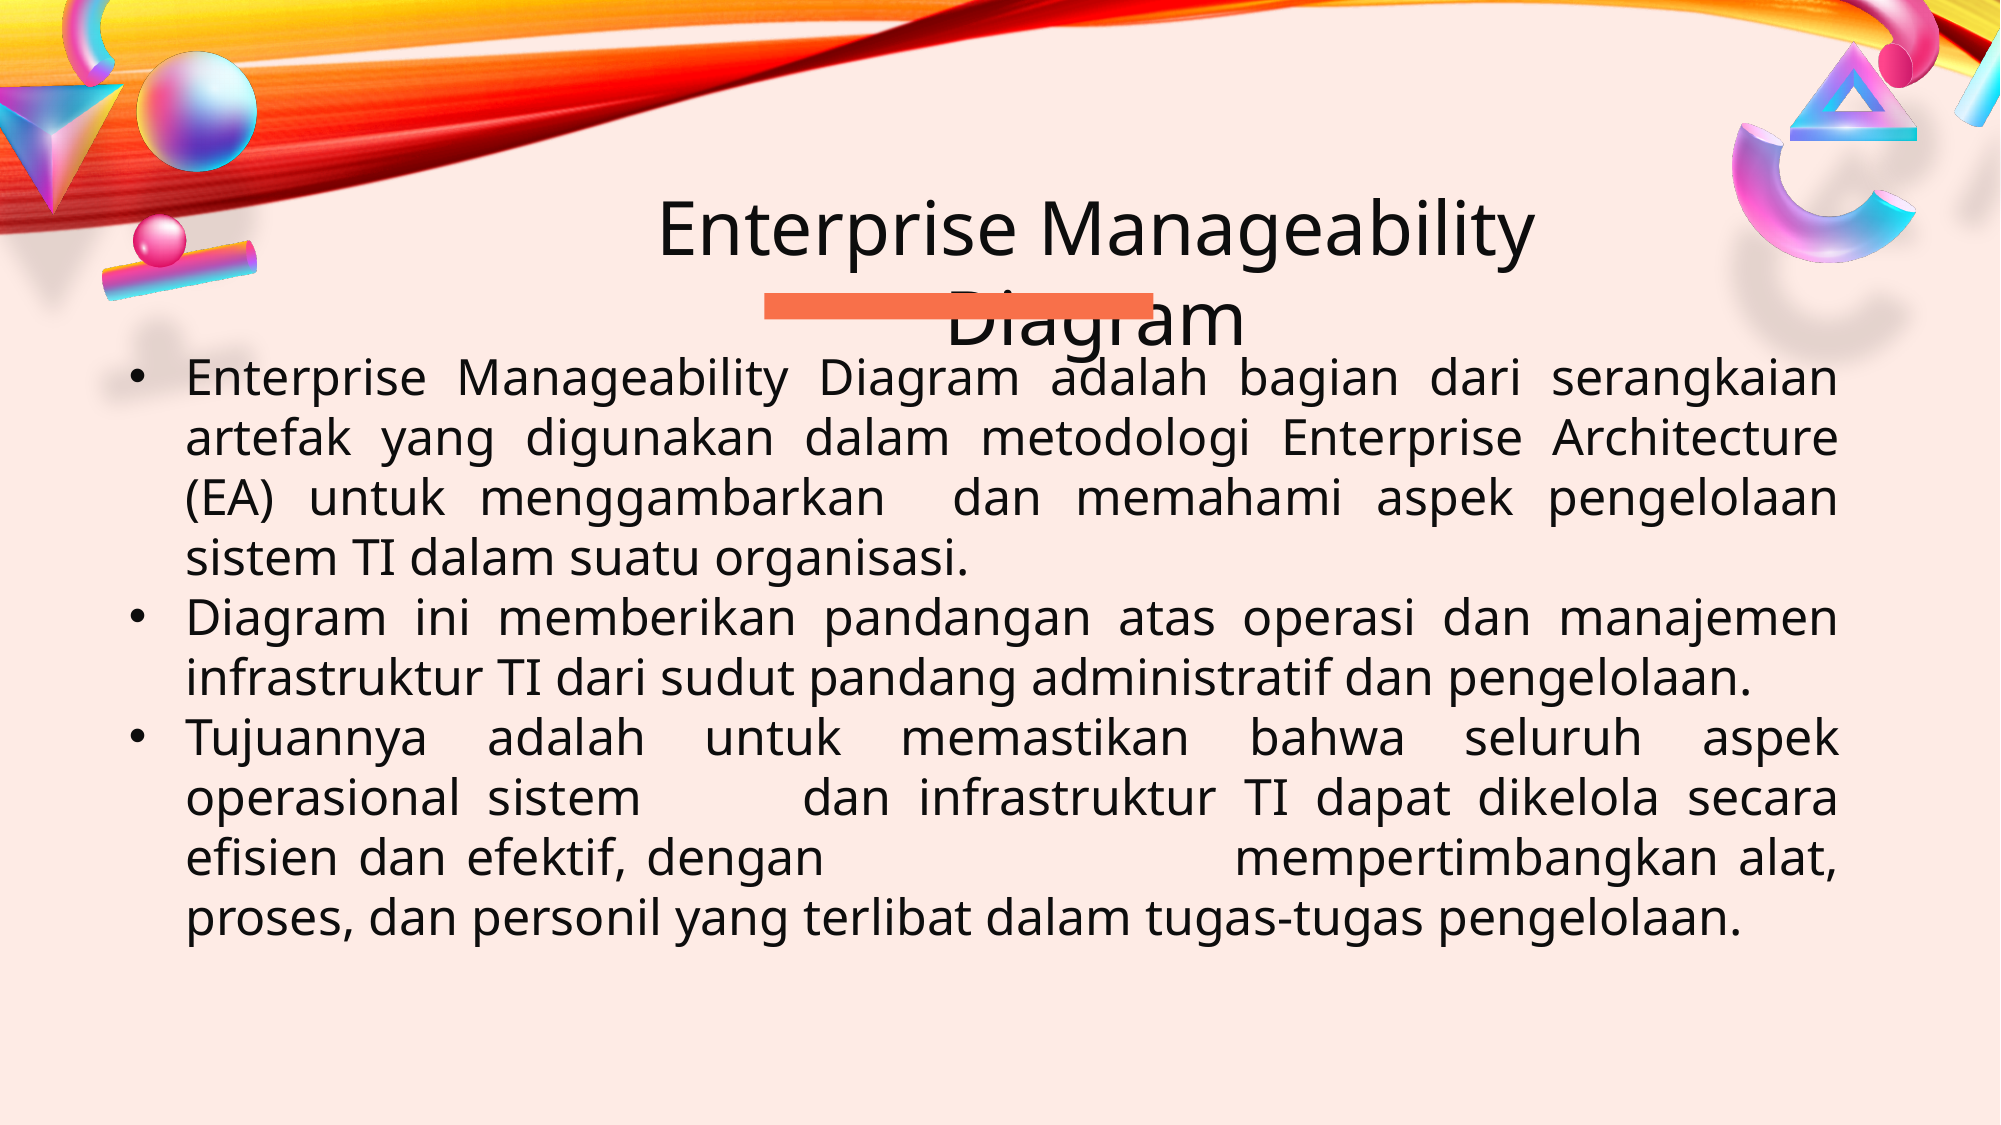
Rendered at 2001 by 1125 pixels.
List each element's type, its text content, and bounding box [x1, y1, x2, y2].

text_box Enterprise Manageability Diagram adalah bagian dari serangkaian artefak yang digunakan dalam metodologi Enterprise Architecture (EA) untuk menggambarkan dan memahami aspek pengelolaan sistem TI dalam suatu organisasi. Diagram ini memberikan pandangan atas operasi dan manajemen infrastruktur TI dari sudut pandang administratif dan pengelolaan. Tujuannya adalah untuk memastikan bahwa seluruh aspek operasional sistem dan infrastruktur TI dapat dikelola secara efisien dan efektif, dengan mempertimbangkan alat, proses, dan personil yang terlibat dalam tugas-tugas pengelolaan. [114, 338, 1856, 954]
text_box [764, 293, 1154, 320]
text_box Enterprise Manageability Diagram [544, 173, 1648, 338]
picture [0, 0, 2000, 301]
